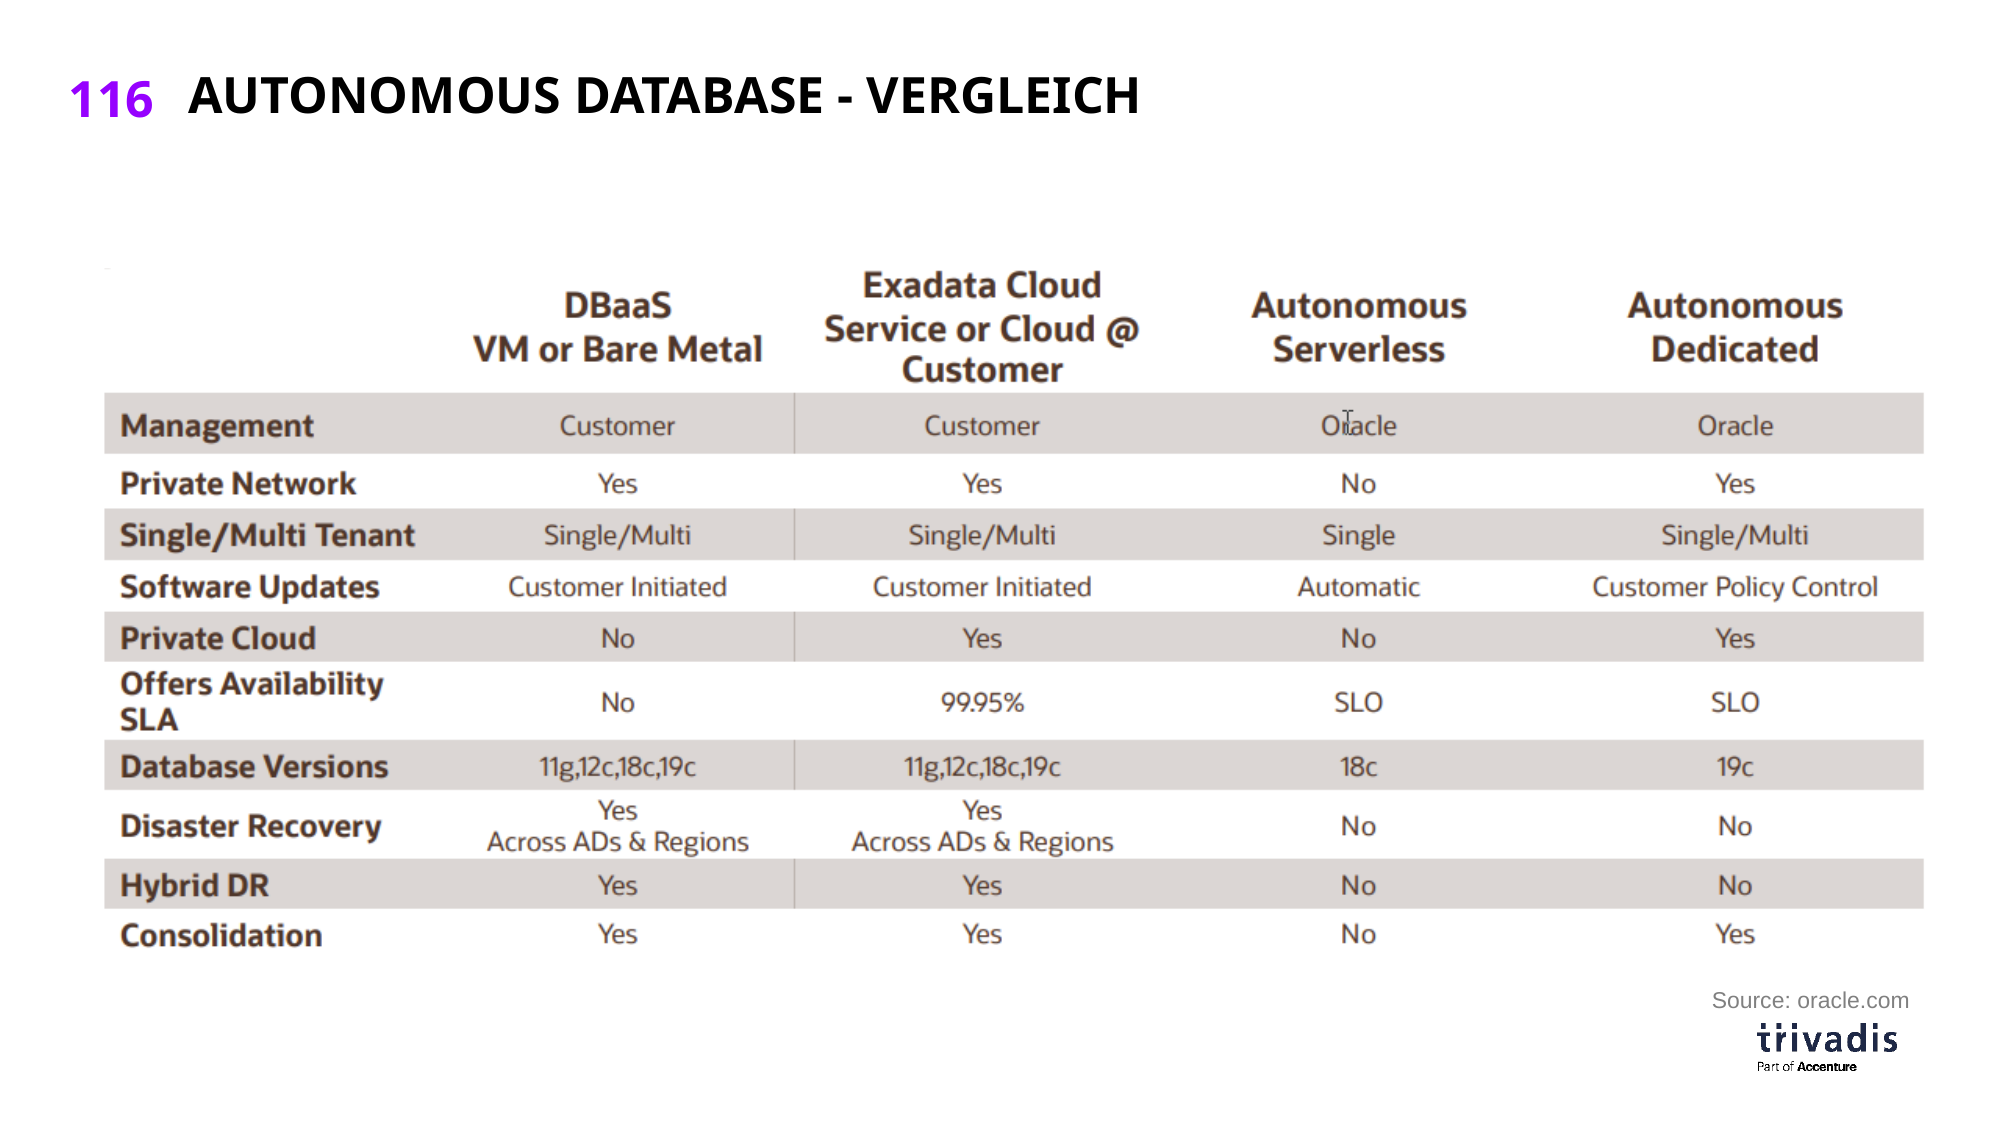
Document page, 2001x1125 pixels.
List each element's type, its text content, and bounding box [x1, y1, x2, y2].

picture [1757, 1023, 1897, 1071]
title Autonomous database - vergleich [170, 63, 1933, 136]
picture [75, 267, 1936, 970]
text_box Source: oracle.com [1711, 985, 1911, 1014]
